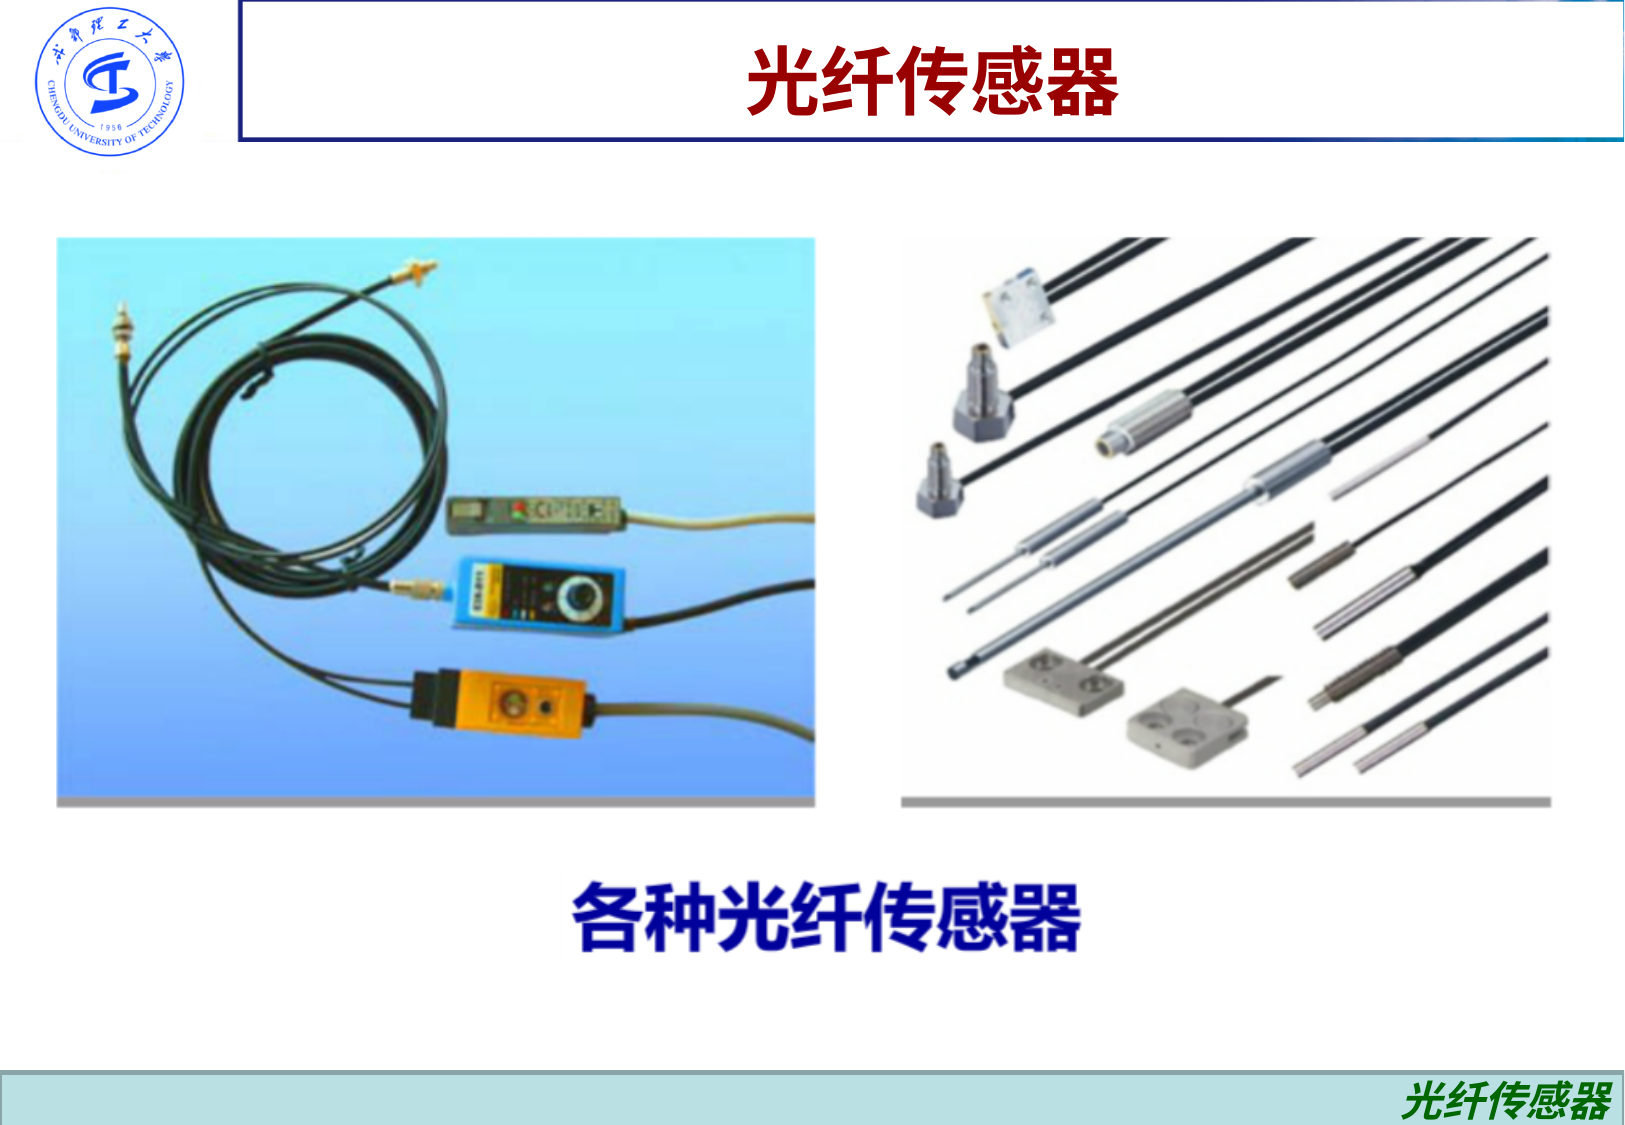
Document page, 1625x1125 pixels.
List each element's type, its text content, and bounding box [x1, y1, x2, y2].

picture [0, 0, 1610, 176]
text_box 光纤传感器 [241, 26, 1625, 132]
text_box 光纤传感器 [0, 1070, 1625, 1125]
picture [43, 213, 1581, 978]
